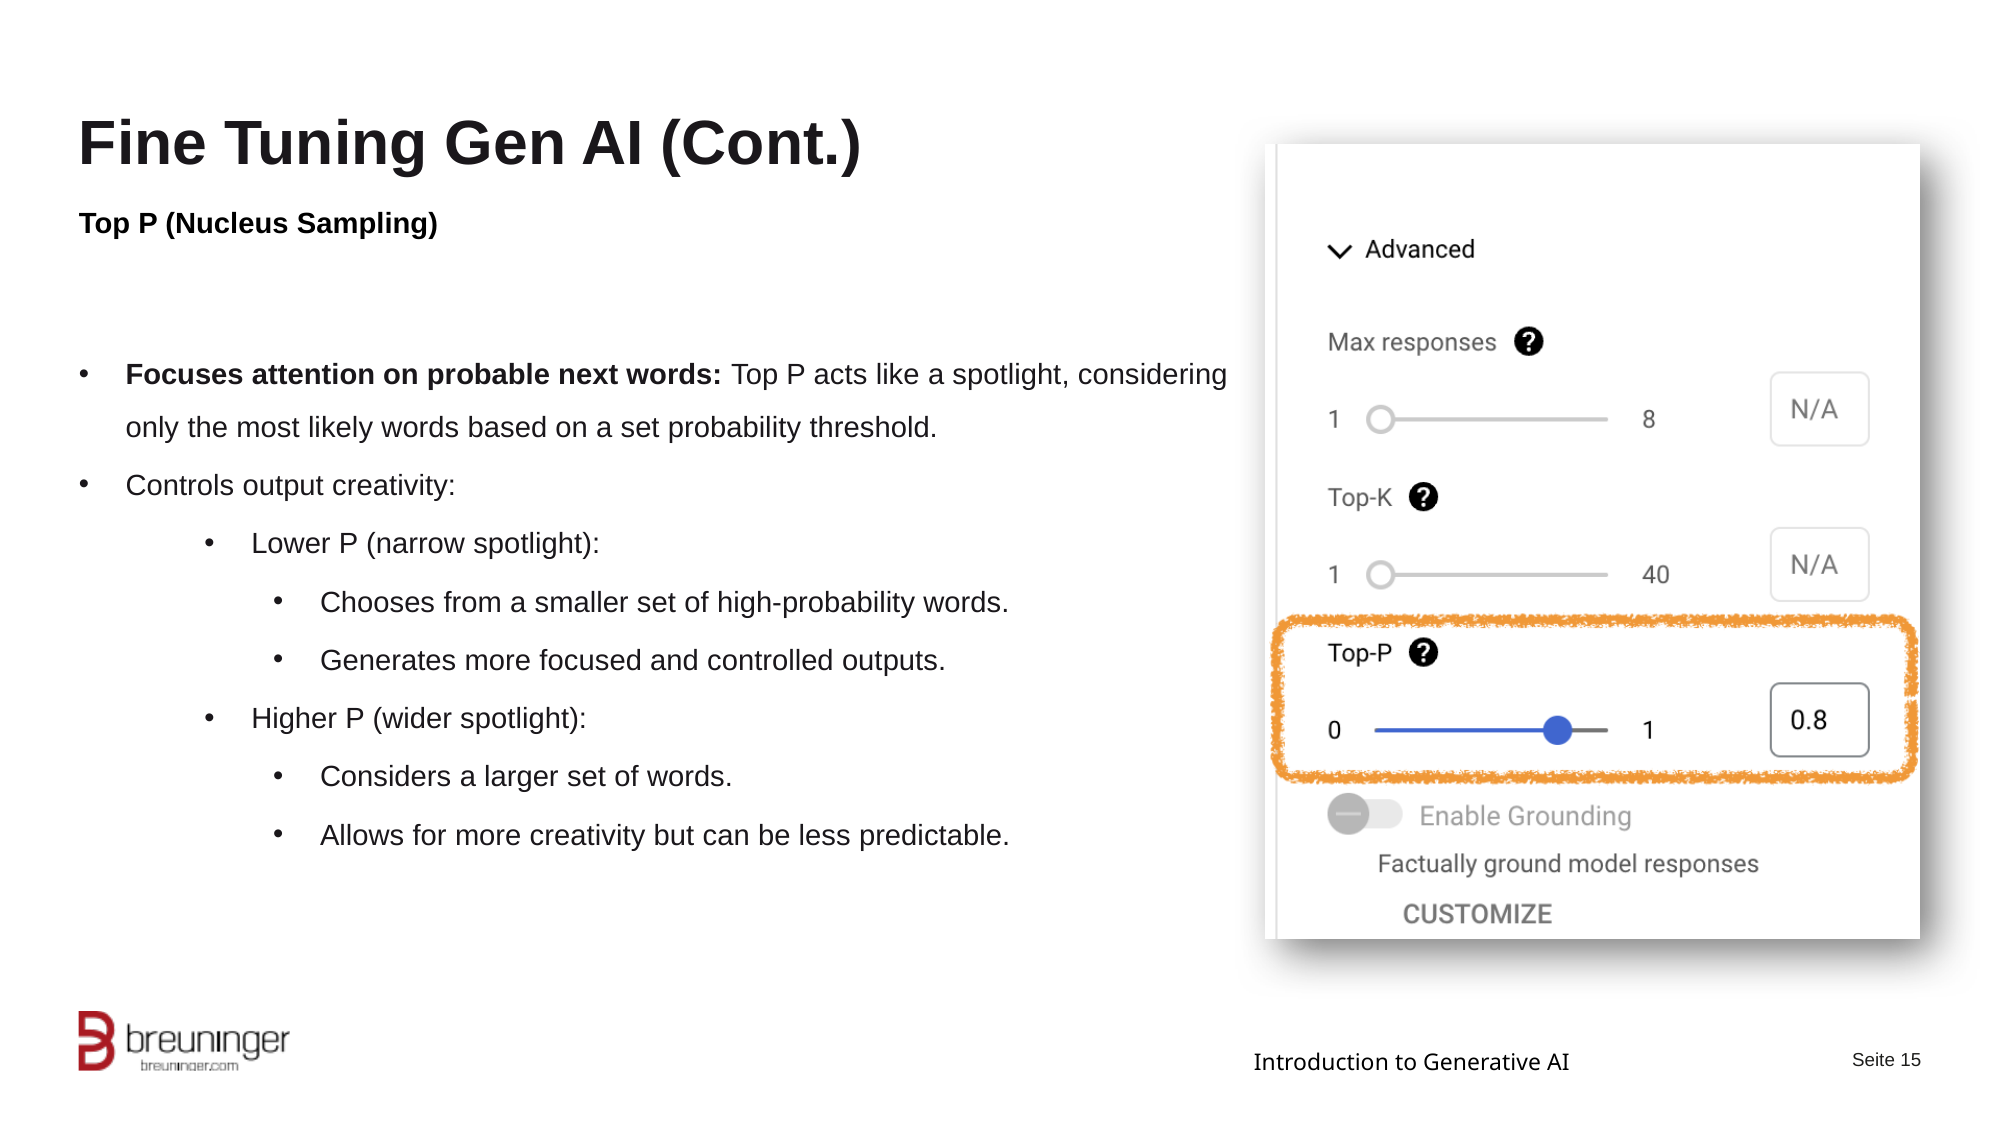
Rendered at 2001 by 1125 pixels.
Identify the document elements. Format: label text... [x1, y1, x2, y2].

picture [1265, 144, 1920, 939]
list Focuses attention on probable next words: Top P acts like a spotlight, considering only the most likely words based on a set probability threshold. Controls output creativity: Lower P (narrow spotlight): Chooses from a smaller set of high-probability words. Generates more focused and controlled outputs. Higher P (wider spotlight): Considers a larger set of words. Allows for more creativity but can be less predictable. [78, 338, 1262, 965]
title Fine Tuning Gen AI (Cont.) [78, 101, 1710, 165]
subtitle Top P (Nucleus Sampling) [78, 186, 1248, 241]
